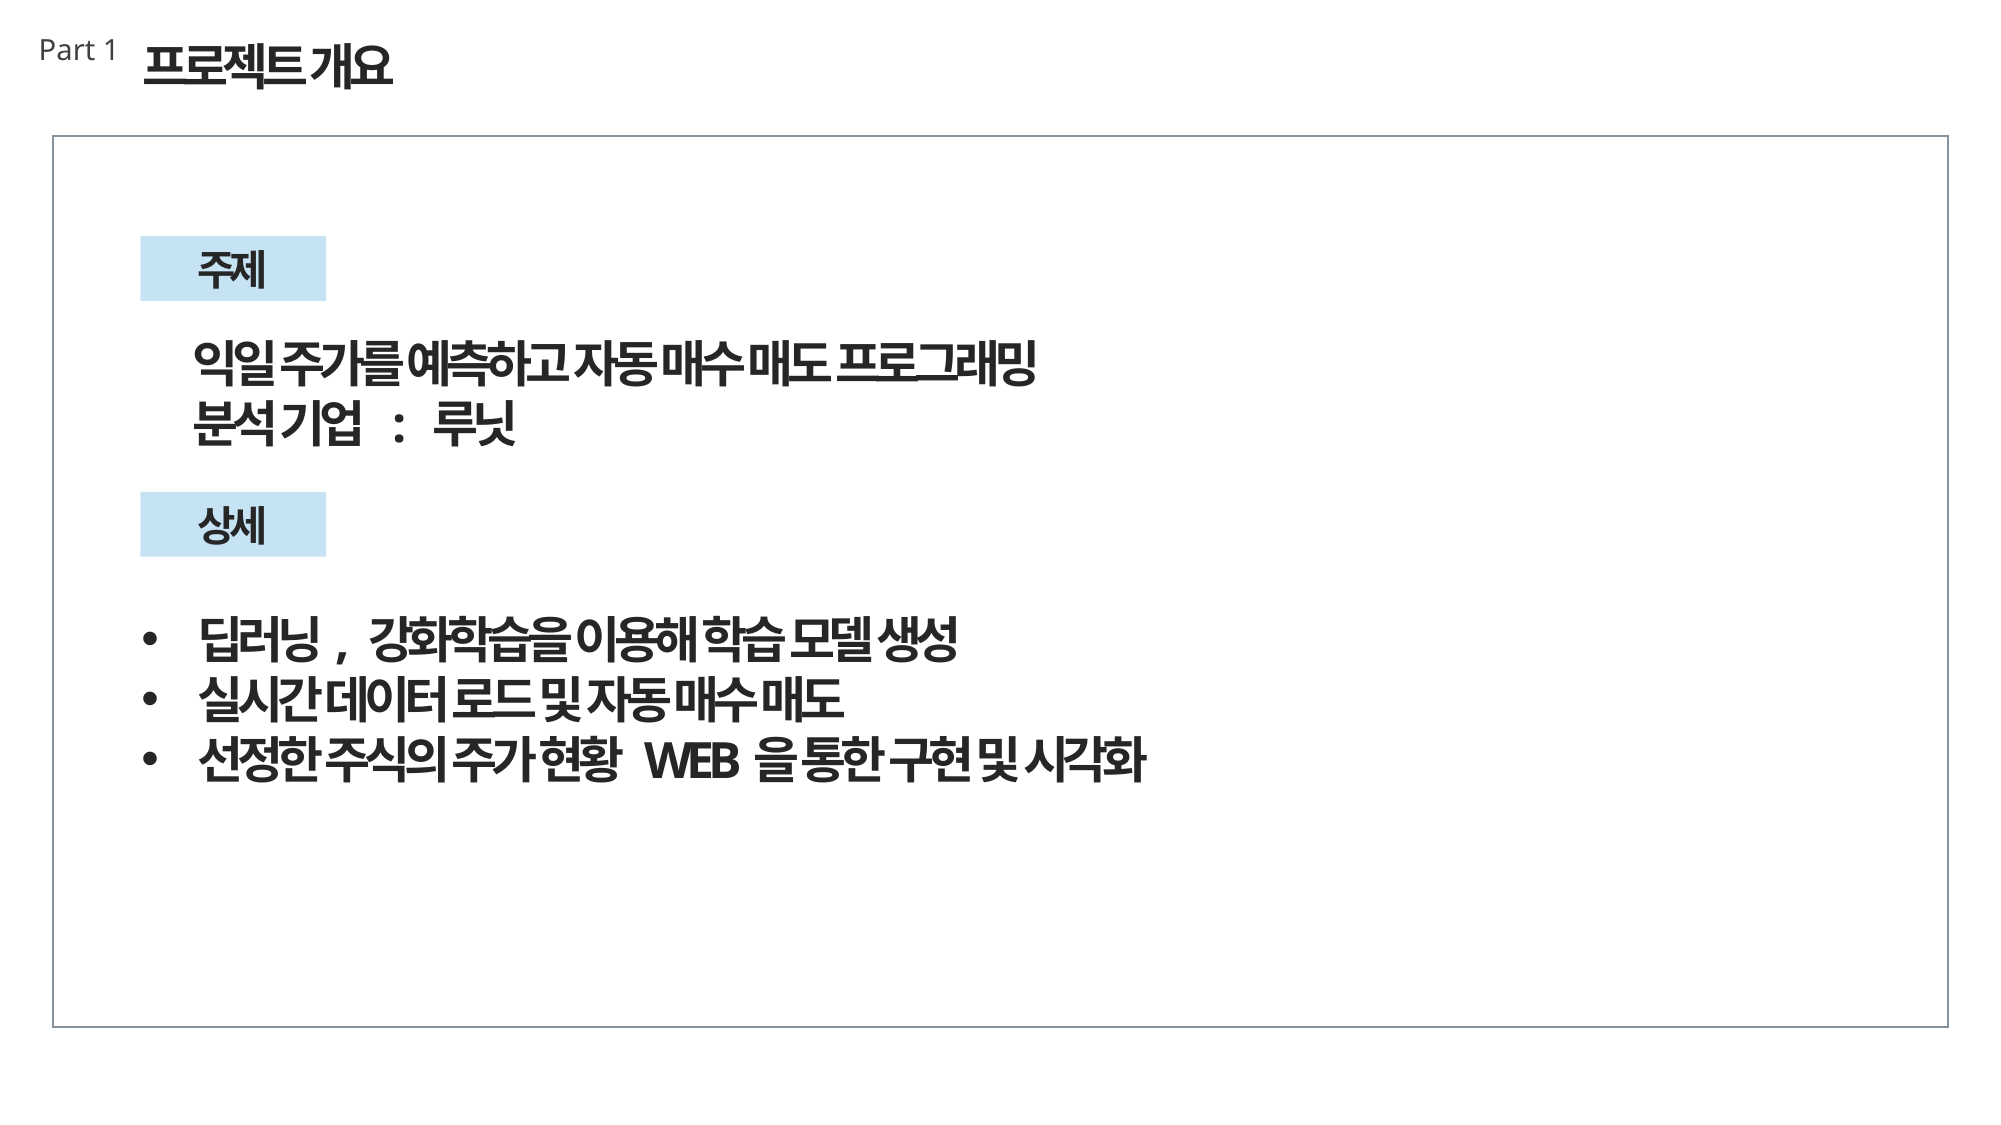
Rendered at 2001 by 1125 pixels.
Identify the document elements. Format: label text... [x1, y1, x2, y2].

text_box [52, 135, 1949, 1028]
text_box 프로젝트 개요 [128, 28, 411, 104]
text_box 익일 주가를 예측하고 자동 매수 매도 프로그래밍 분석 기업 : 루닛 [177, 325, 1055, 460]
text_box Part 1 [23, 23, 135, 74]
text_box 주제 [140, 236, 327, 301]
text_box 상세 [140, 491, 327, 557]
text_box 딥러닝, 강화학습을 이용해 학습 모델 생성 실시간 데이터 로드 및 자동 매수 매도 선정한 주식의 주가 현황 WEB을 통한 구현 및 시각화 [126, 600, 1164, 796]
